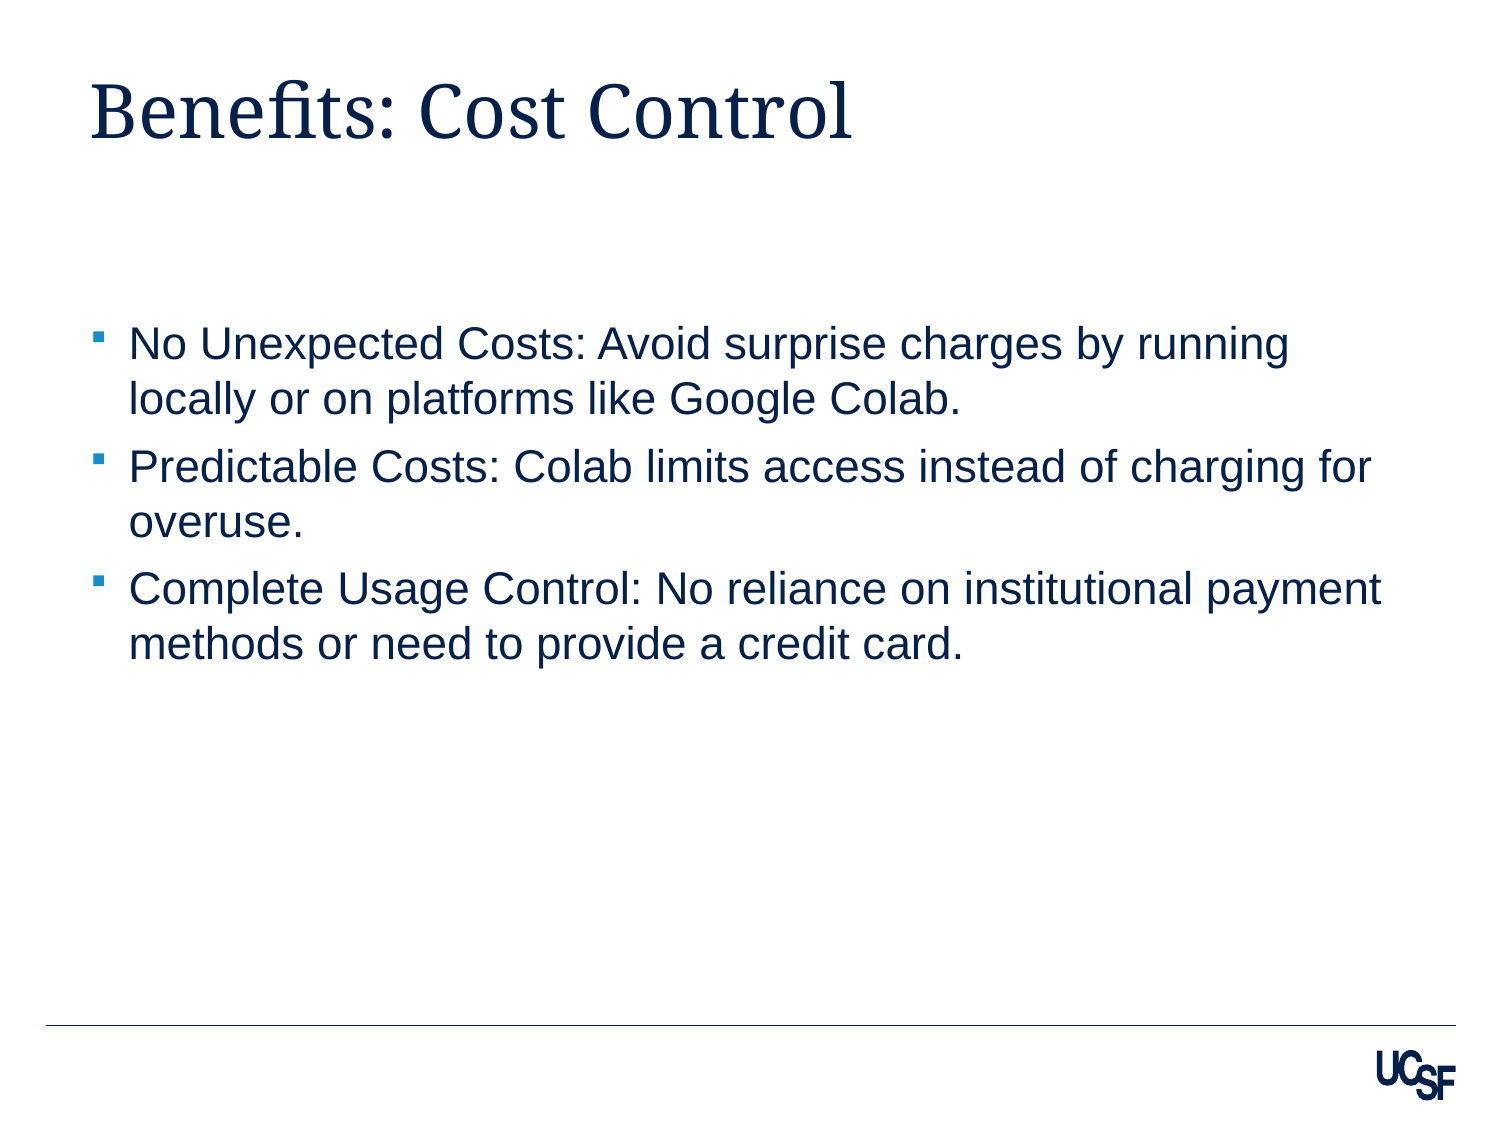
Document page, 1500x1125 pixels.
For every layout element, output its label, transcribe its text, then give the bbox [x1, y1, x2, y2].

title Benefits: Cost Control [74, 69, 1416, 170]
list No Unexpected Costs: Avoid surprise charges by running locally or on platforms like Google Colab. Predictable Costs: Colab limits access instead of charging for overuse. Complete Usage Control: No reliance on institutional payment methods or need to provide a credit card. [75, 306, 1411, 948]
